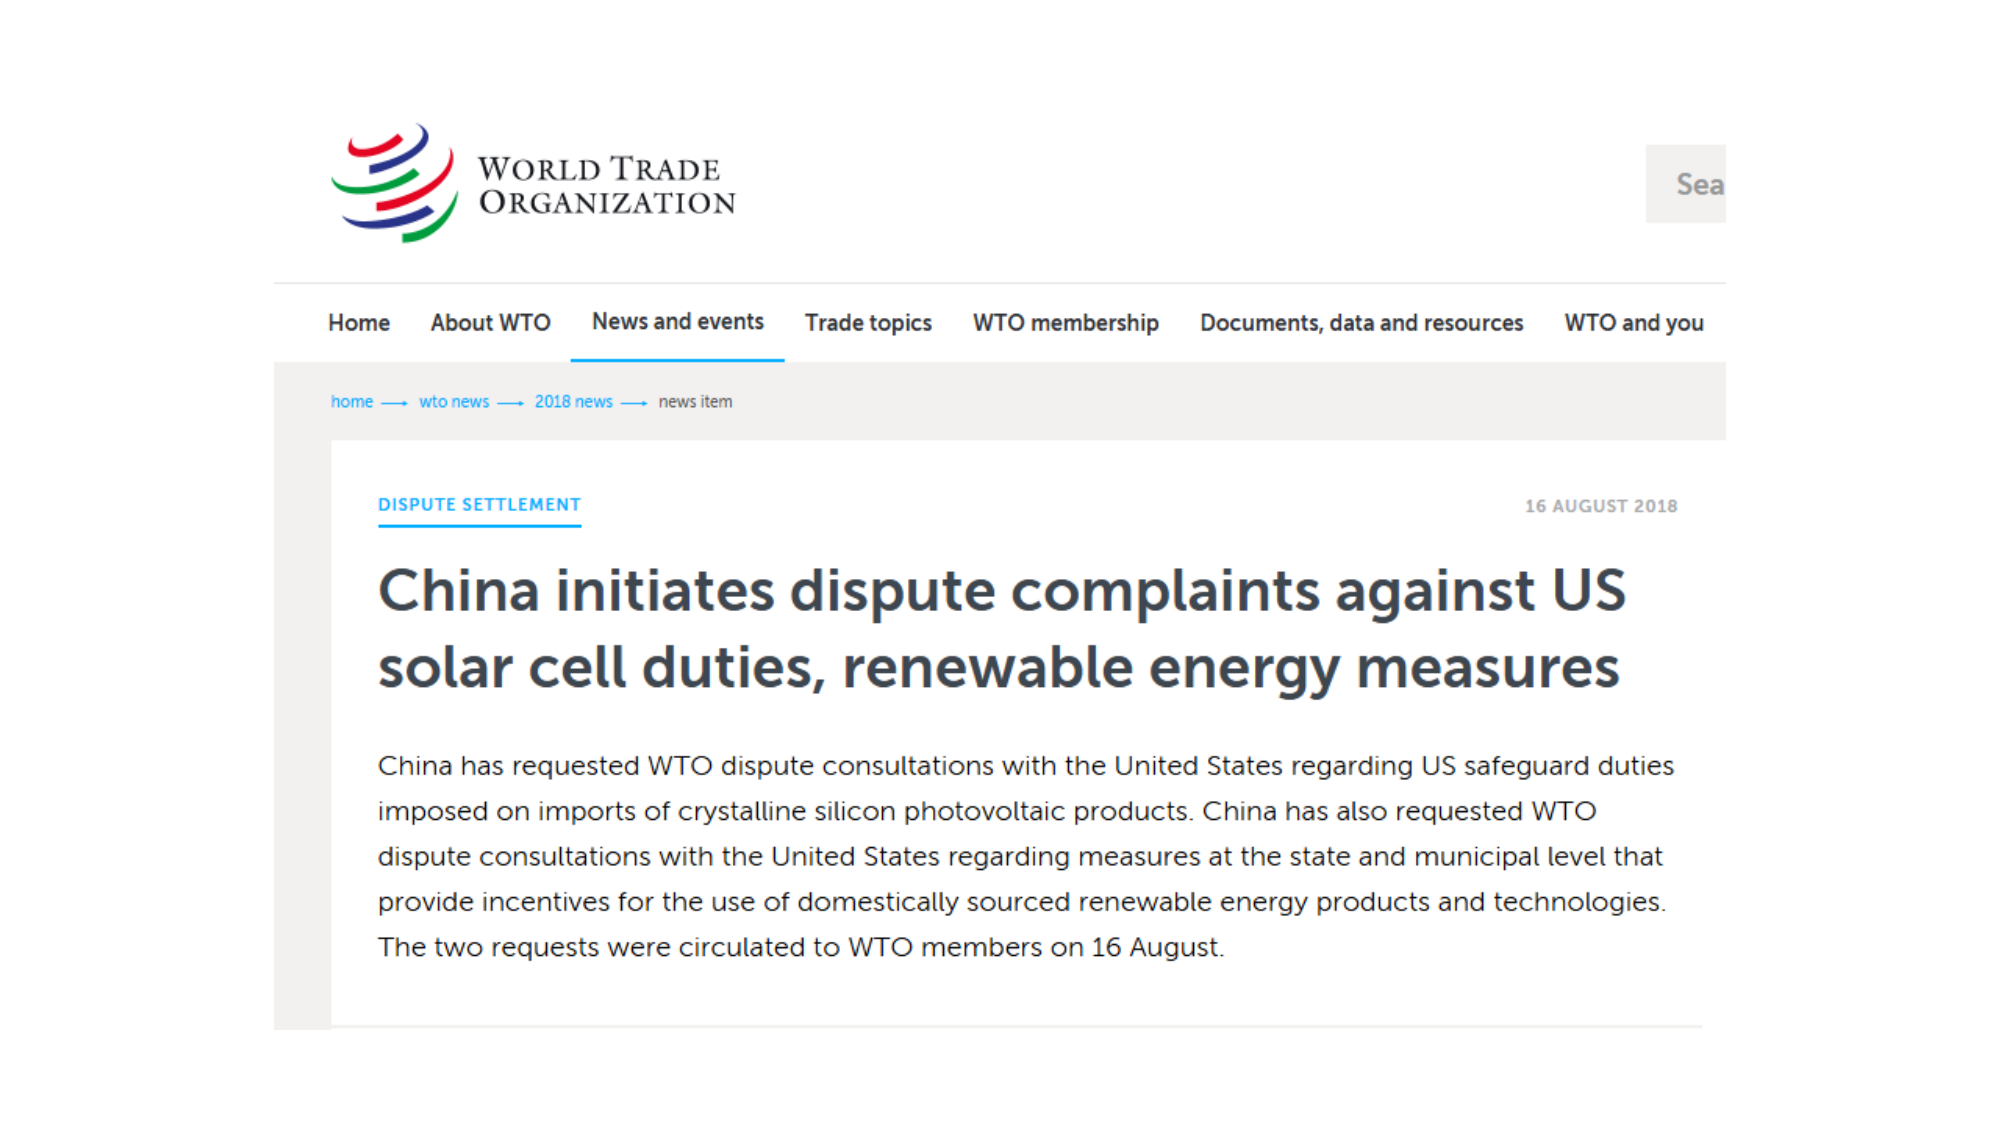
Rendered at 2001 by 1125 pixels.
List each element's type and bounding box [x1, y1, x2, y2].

picture [273, 94, 1726, 1030]
